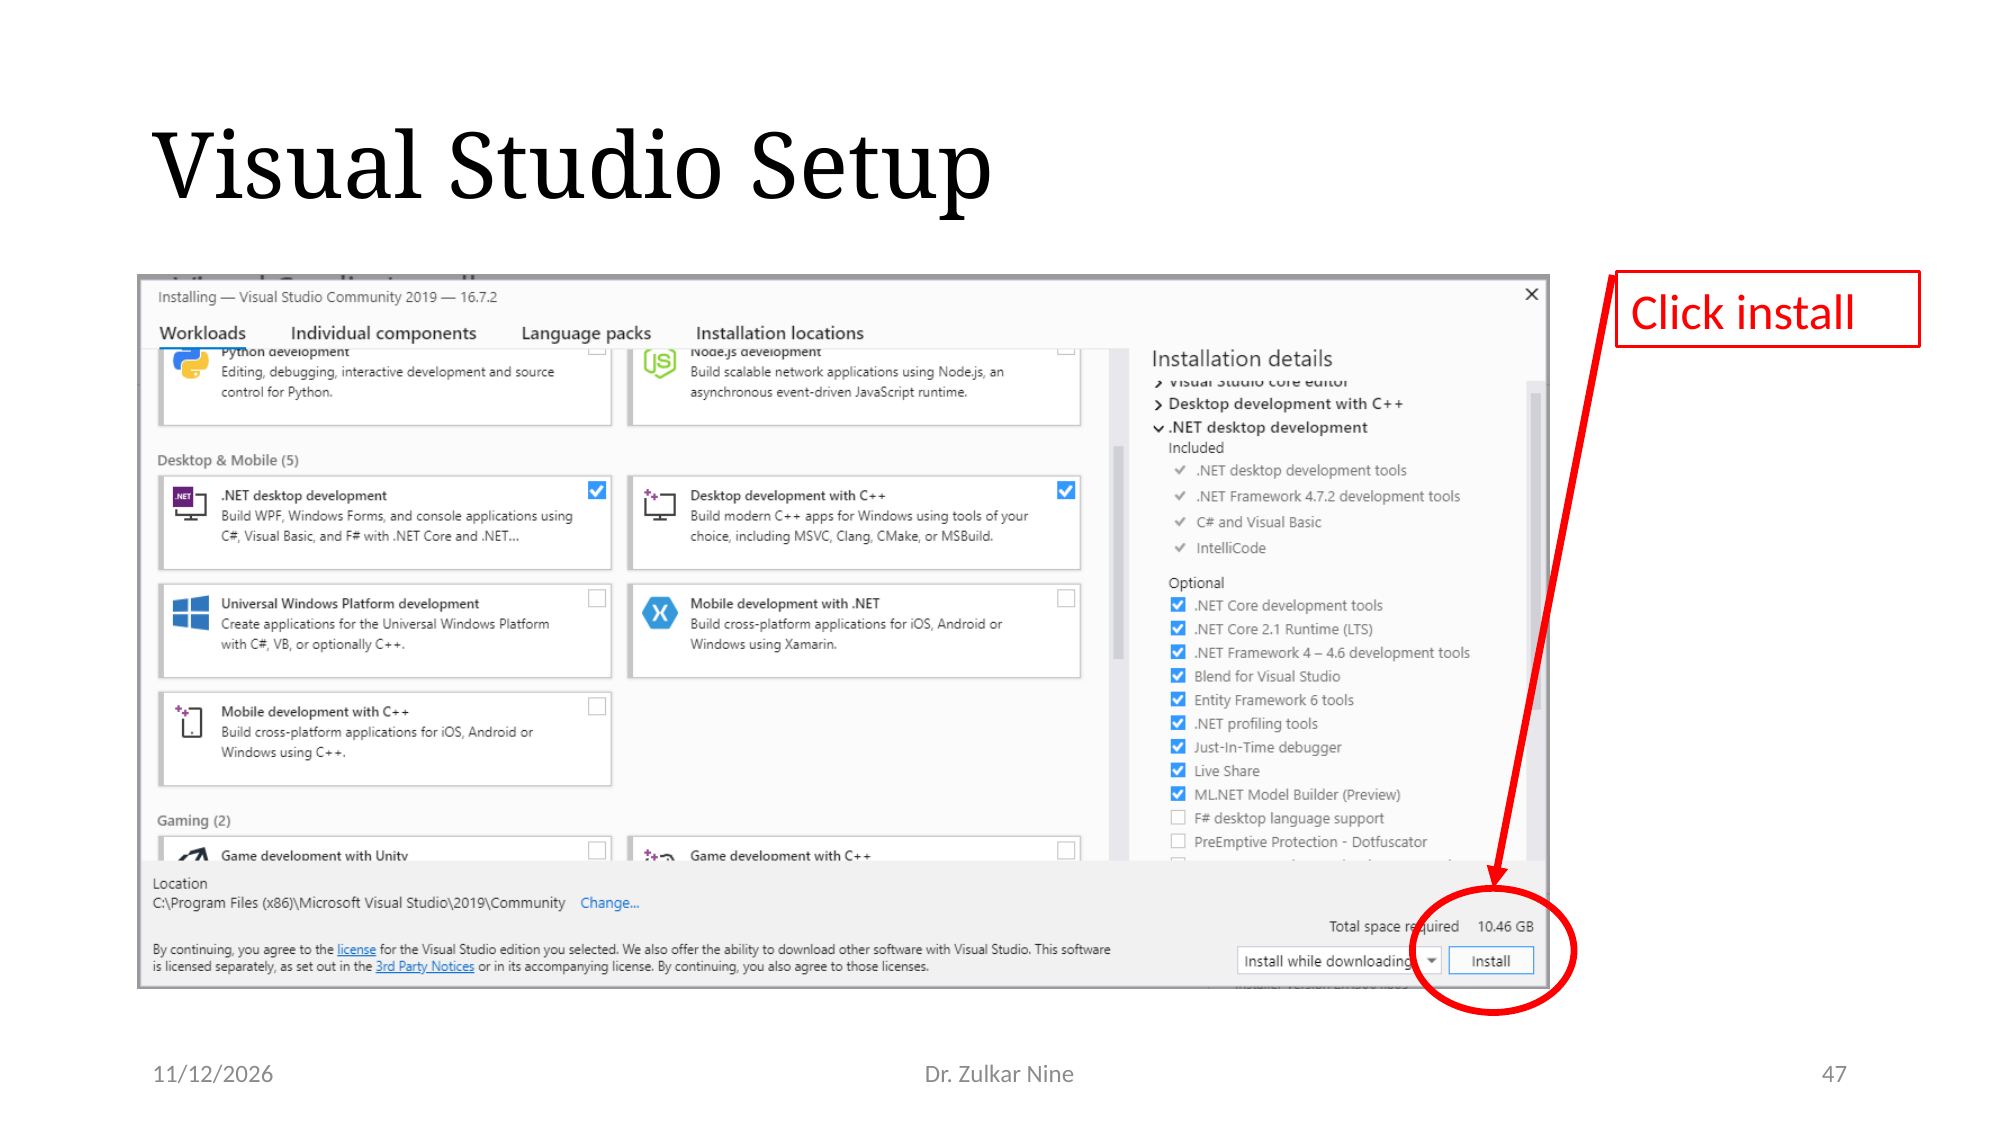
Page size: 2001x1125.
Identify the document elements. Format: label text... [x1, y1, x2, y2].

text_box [1493, 274, 1613, 889]
title Visual Studio Setup [137, 59, 1863, 275]
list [137, 274, 1550, 989]
text_box Click install [1616, 271, 1920, 347]
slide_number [137, 1042, 588, 1103]
slide_number 47 [1412, 1042, 1863, 1103]
text_box [1428, 904, 1576, 1014]
footer Dr. Zulkar Nine [662, 1042, 1338, 1103]
